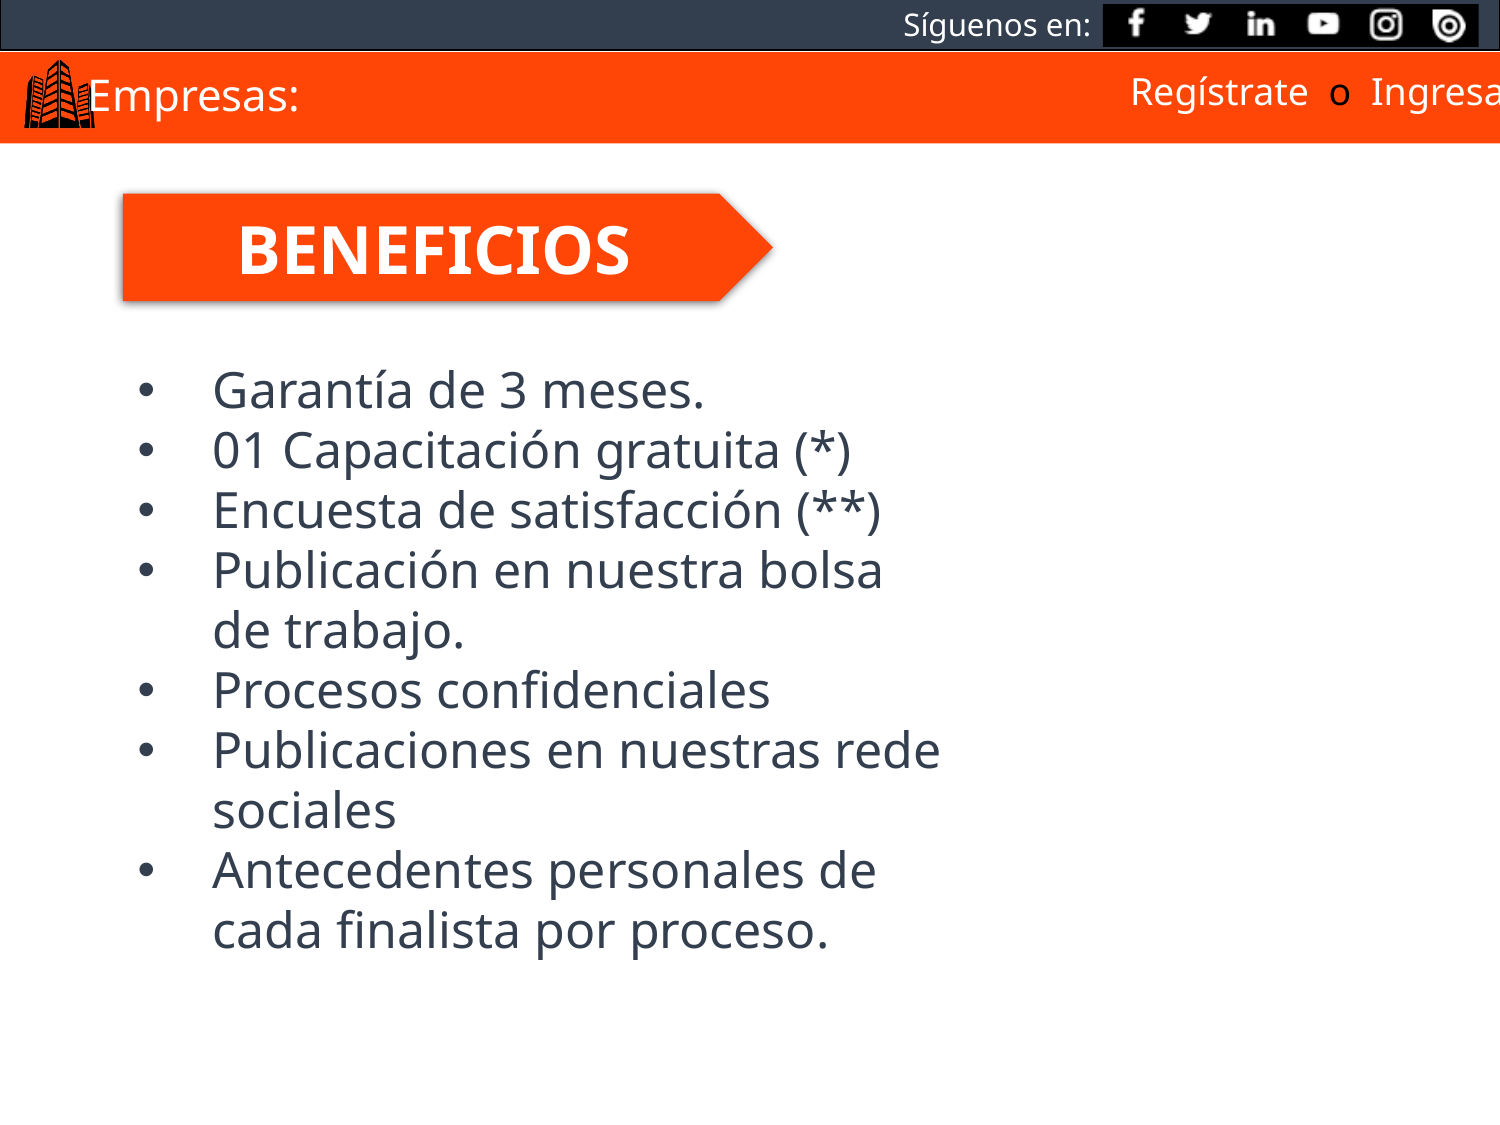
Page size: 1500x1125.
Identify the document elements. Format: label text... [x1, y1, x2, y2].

picture [1102, 4, 1479, 47]
text_box [1107, 0, 1500, 50]
text_box [0, 0, 888, 50]
text_box Garantía de 3 meses. 01 Capacitación gratuita (*) Encuesta de satisfacción (**) Publicación en nuestra bolsa de trabajo. Procesos confidenciales Publicaciones en nuestras rede sociales Antecedentes personales de cada finalista por proceso. [122, 351, 970, 967]
text_box BENEFICIOS [122, 193, 774, 302]
text_box Empresas: [100, 60, 316, 128]
text_box Regístrate o Ingresa [1115, 60, 1500, 121]
text_box Síguenos en: [888, 0, 1107, 50]
text_box [0, 50, 1500, 145]
picture [23, 56, 100, 129]
